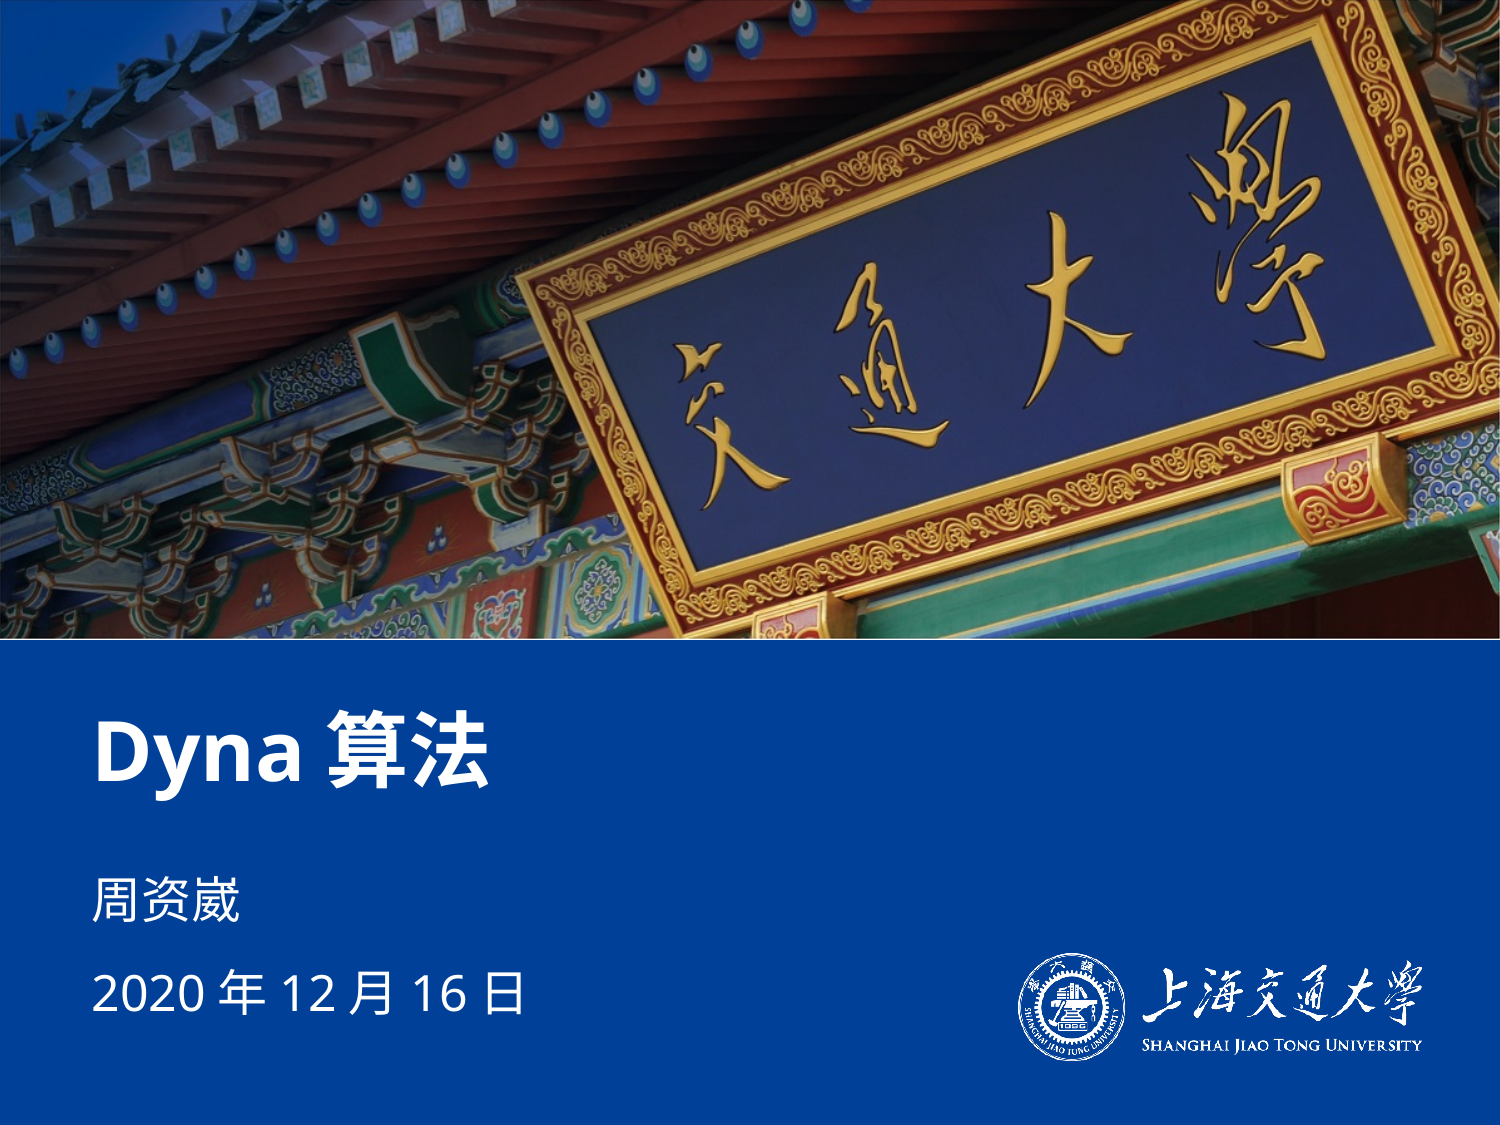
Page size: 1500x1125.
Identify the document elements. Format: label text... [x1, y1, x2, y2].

title Dyna算法 [76, 657, 1443, 840]
subtitle 周资崴 [76, 860, 1032, 938]
picture [0, 0, 1500, 639]
picture [1018, 953, 1422, 1061]
list 2020年12月16日 [76, 953, 760, 1036]
